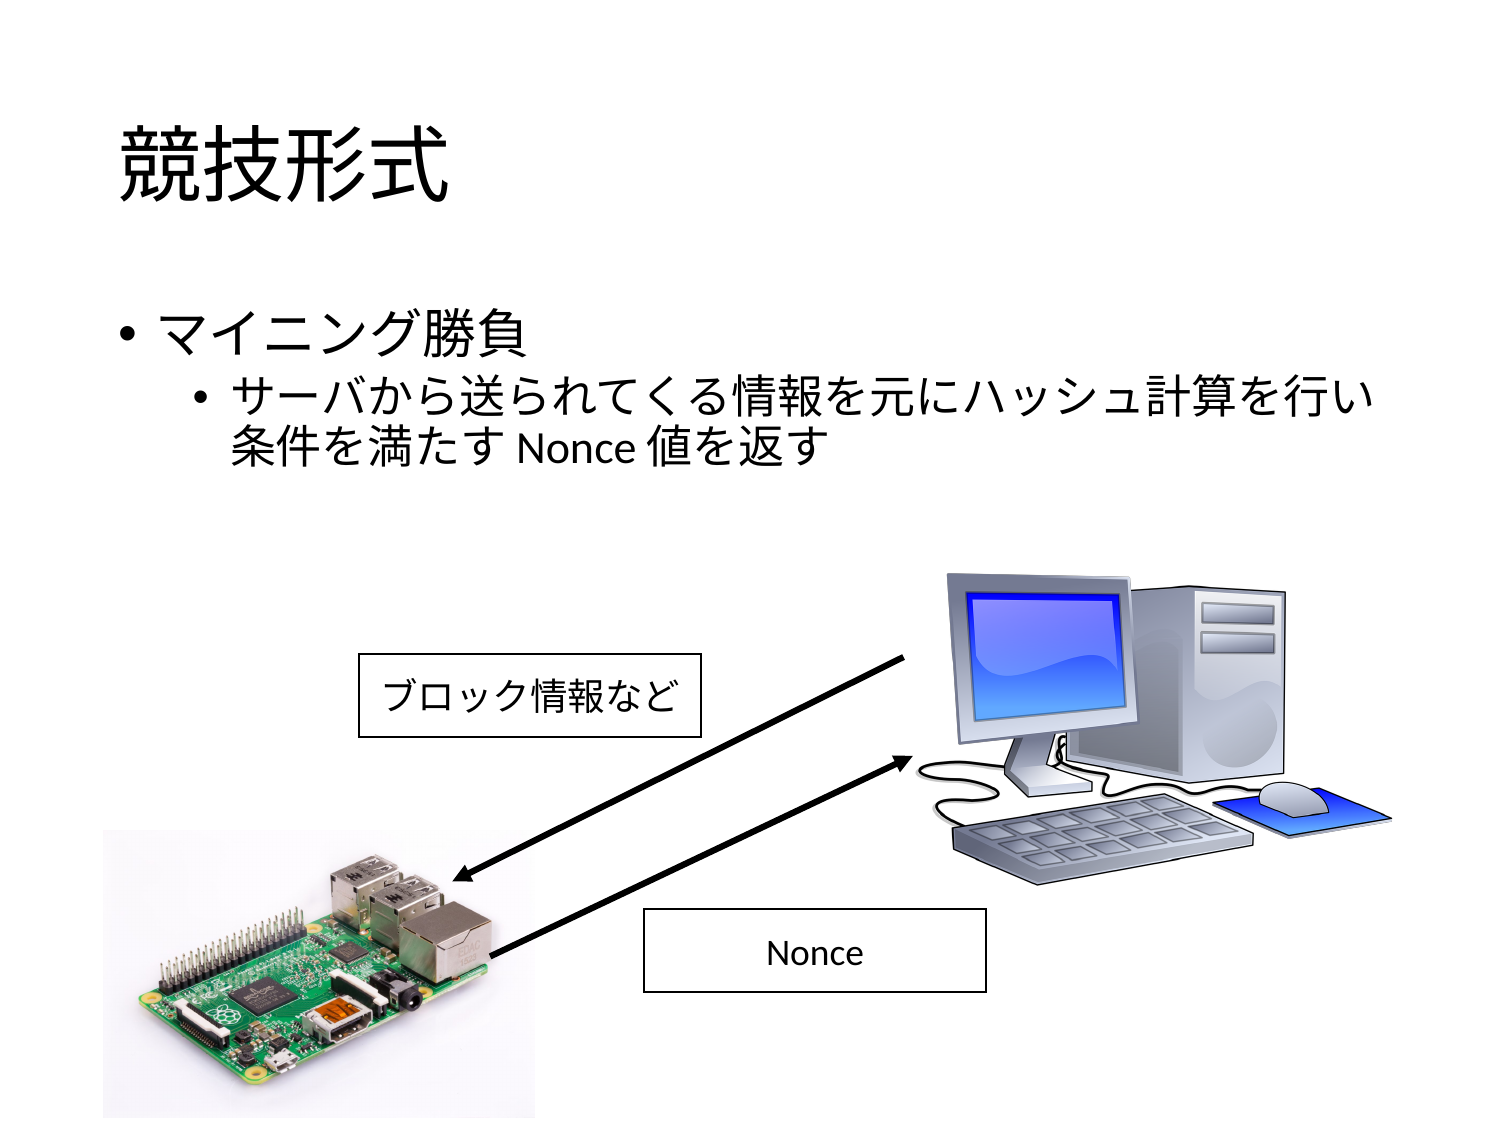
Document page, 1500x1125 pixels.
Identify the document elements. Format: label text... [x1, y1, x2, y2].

text_box ブロック情報など [358, 653, 702, 738]
picture [912, 541, 1398, 905]
list マイニング勝負 サーバから送られてくる情報を元にハッシュ計算を行い 条件を満たすNonce値を返す [103, 299, 1397, 542]
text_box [452, 656, 904, 882]
title 競技形式 [103, 59, 1397, 278]
picture [103, 830, 535, 1118]
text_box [490, 755, 913, 957]
text_box Nonce [643, 908, 987, 993]
